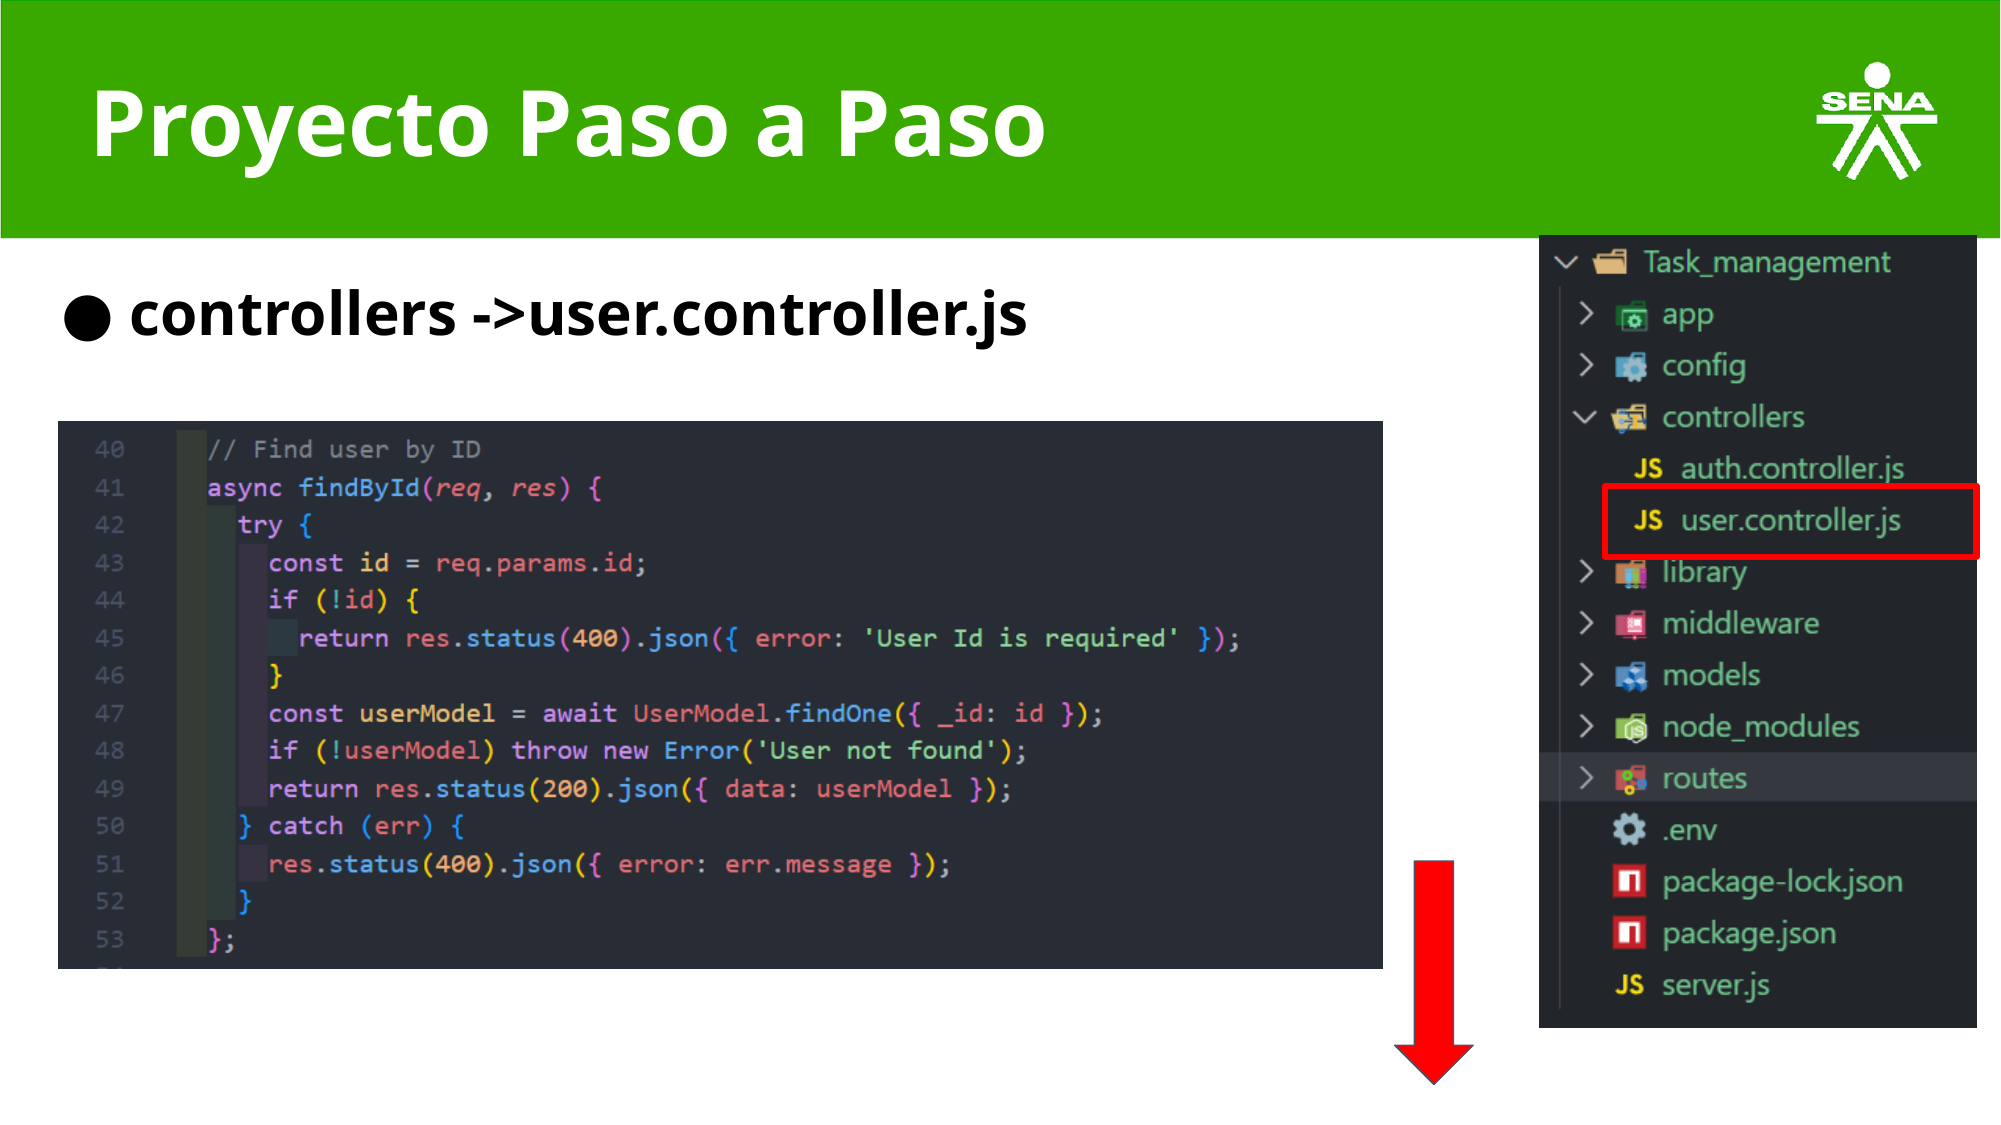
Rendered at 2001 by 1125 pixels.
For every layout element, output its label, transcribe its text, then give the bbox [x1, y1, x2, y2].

picture [0, 0, 2001, 1125]
title Proyecto Paso a Paso [74, 18, 1800, 236]
text_box controllers ->user.controller.js [39, 267, 1294, 1051]
text_box [1394, 861, 1474, 1085]
